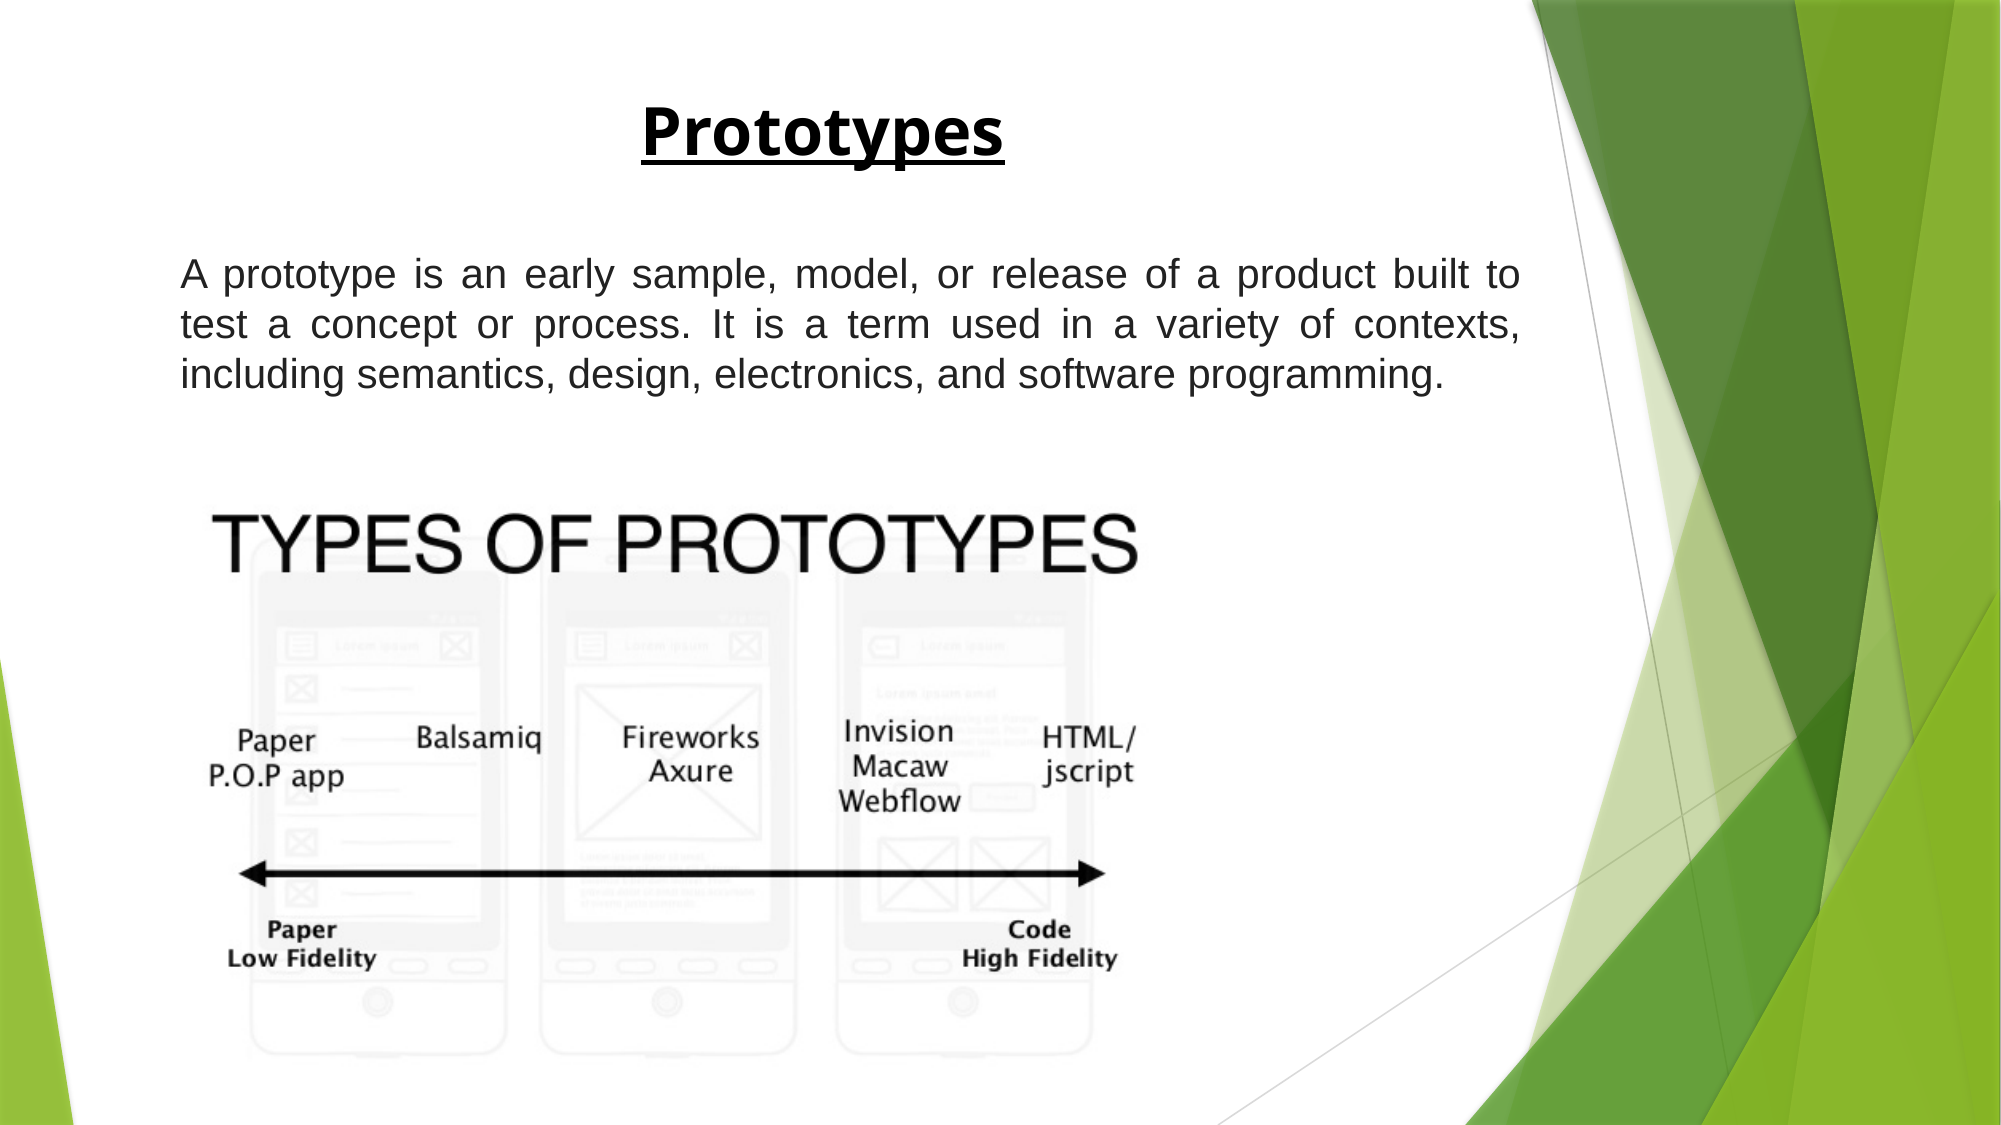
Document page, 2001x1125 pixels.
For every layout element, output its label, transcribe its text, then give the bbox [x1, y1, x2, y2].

text_box Prototypes [626, 81, 1063, 177]
picture [165, 415, 1184, 1125]
text_box A prototype is an early sample, model, or release of a product built to test a concept or process. It is a term used in a variety of contexts, including semantics, design, electronics, and software programming. [165, 239, 1537, 404]
